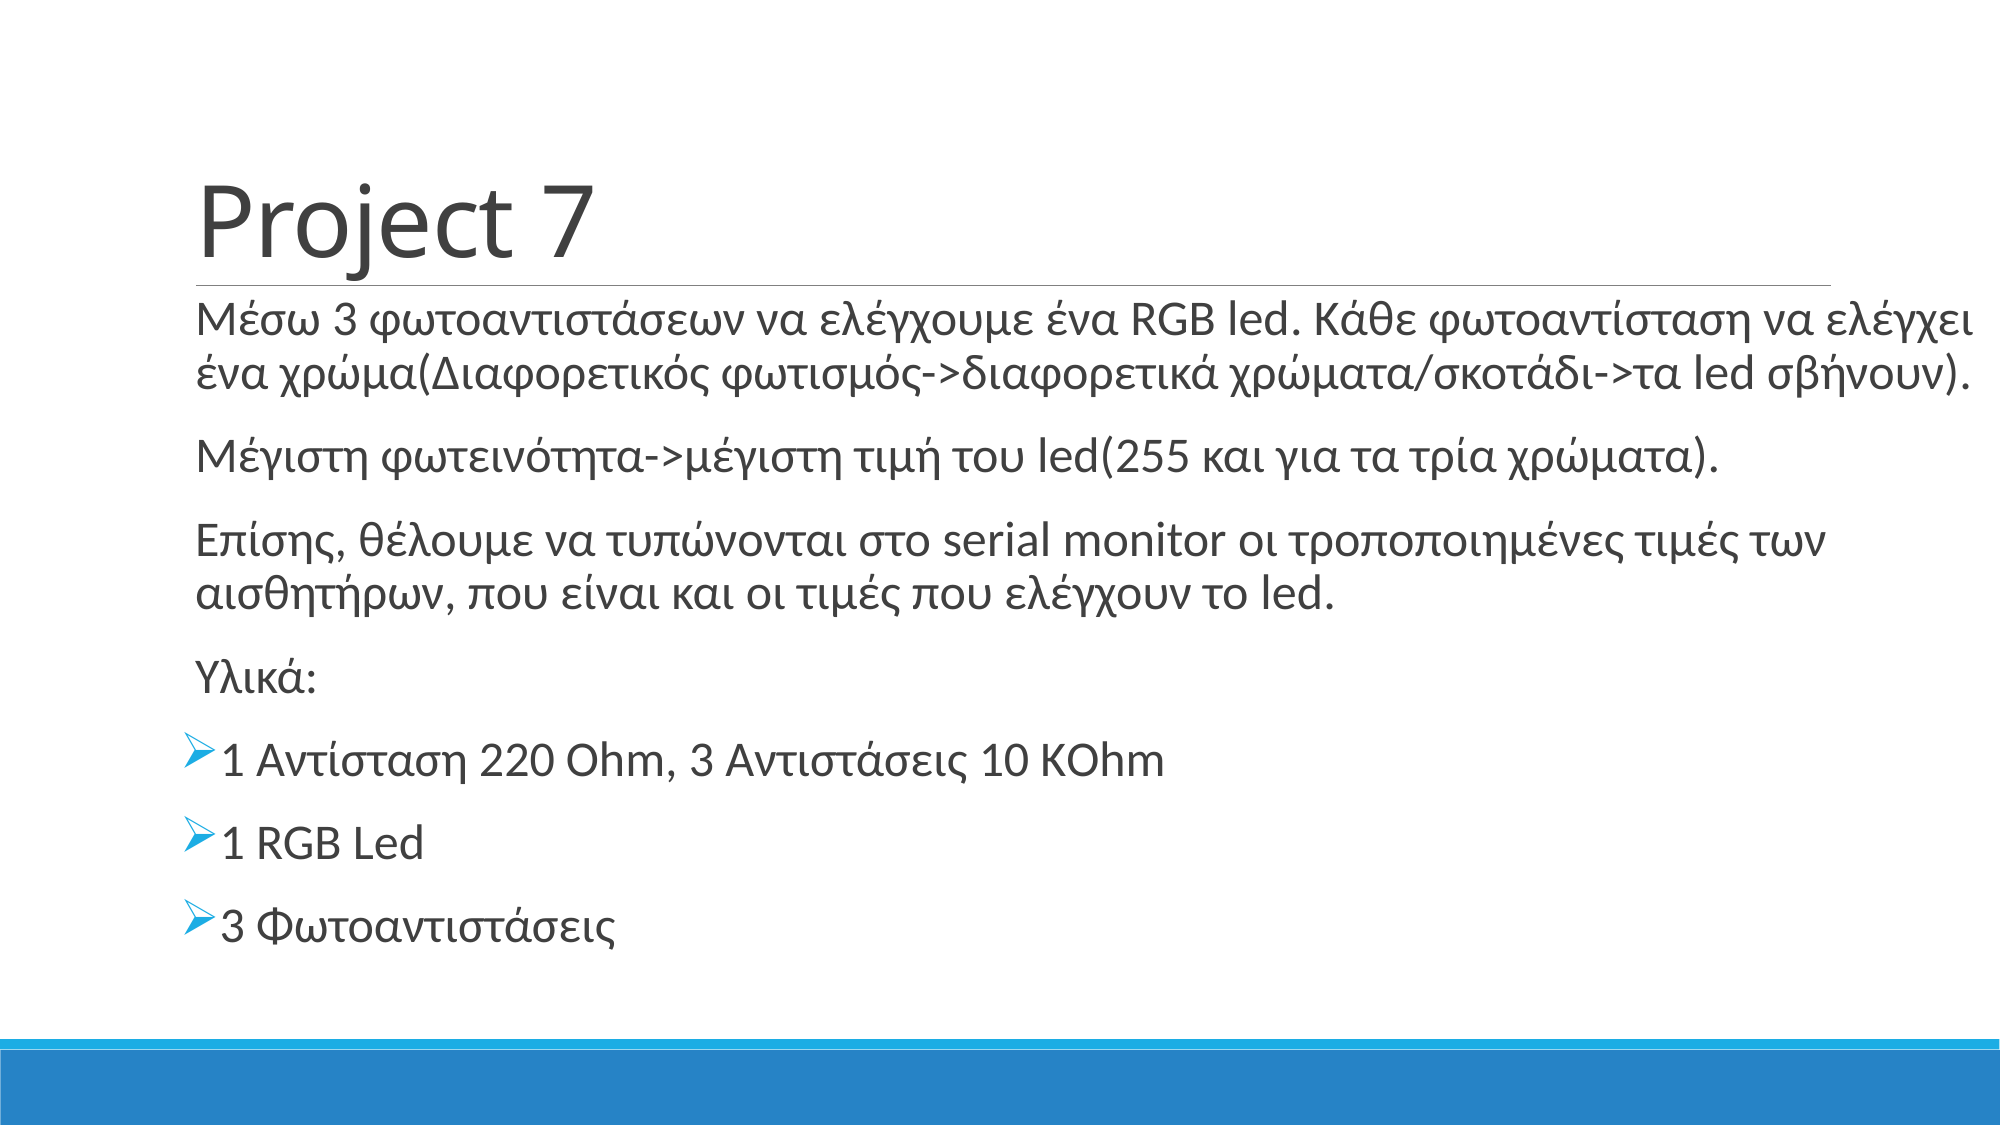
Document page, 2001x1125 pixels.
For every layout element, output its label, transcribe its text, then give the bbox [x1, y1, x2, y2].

title Project 7 [180, 47, 1830, 285]
list Μέσω 3 φωτοαντιστάσεων να ελέγχουμε ένα RGB led. Κάθε φωτοαντίσταση να ελέγχει ένα χρώμα(Διαφορετικός φωτισμός->διαφορετικά χρώματα/σκοτάδι->τα led σβήνουν). Μέγιστη φωτεινότητα->μέγιστη τιμή του led(255 και για τα τρία χρώματα). Επίσης, θέλουμε να τυπώνονται στο serial monitor οι τροποποιημένες τιμές των αισθητήρων, που είναι και οι τιμές που ελέγχουν το led. Υλικά: 1 Αντίσταση 220 Ohm, 3 Αντιστάσεις 10 ΚOhm 1 RGB Led 3 Φωτοαντιστάσεις [180, 285, 1982, 1125]
